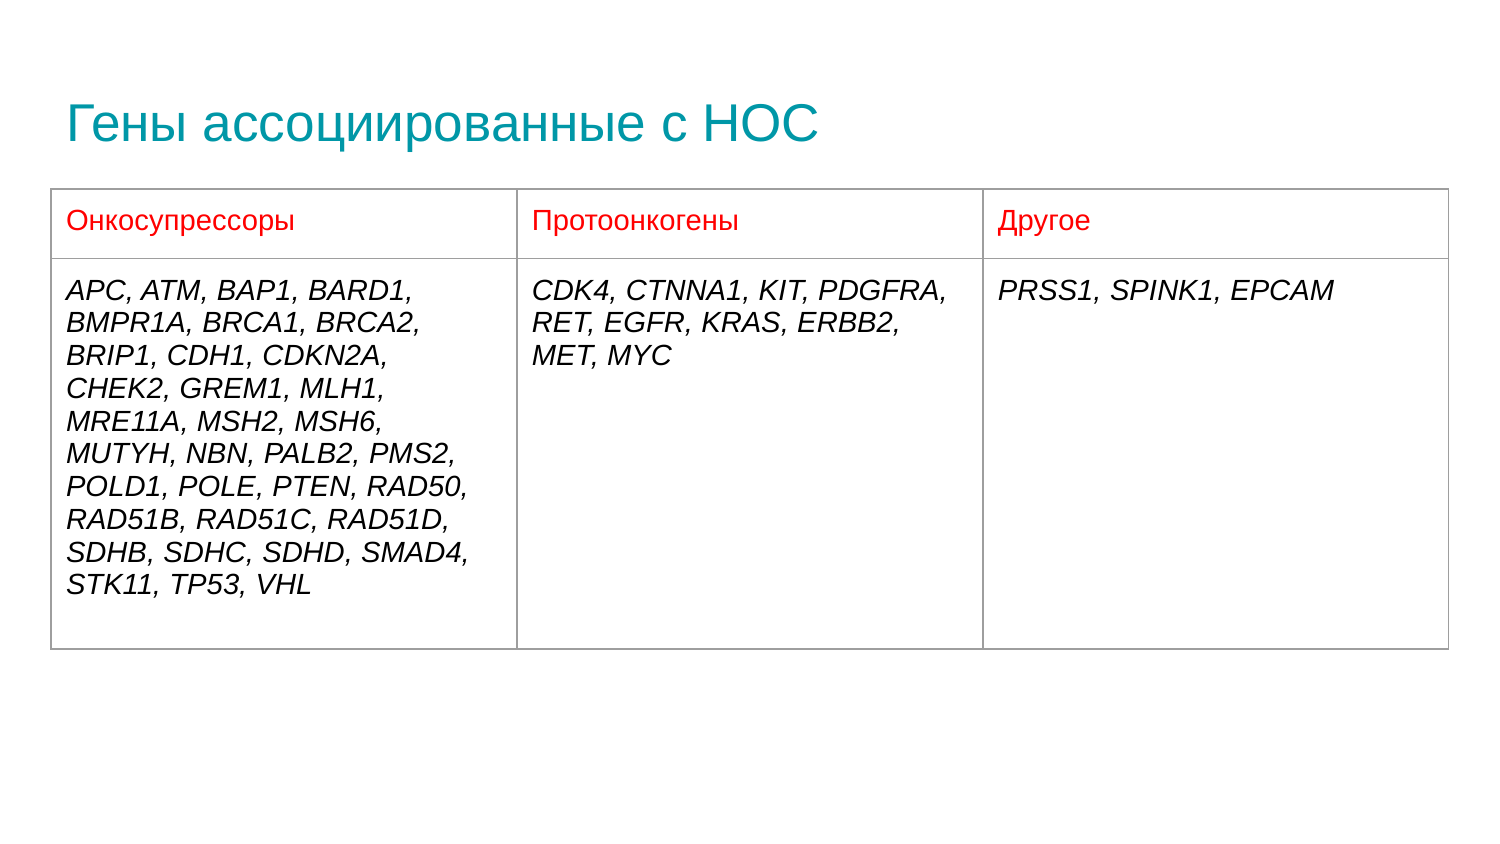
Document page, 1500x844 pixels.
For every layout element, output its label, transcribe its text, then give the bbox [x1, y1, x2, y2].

table_cell APC, ATM, BAP1, BARD1, BMPR1A, BRCA1, BRCA2, BRIP1, CDH1, CDKN2A, CHEK2, GREM1, MLH1, MRE11A, MSH2, MSH6, MUTYH, NBN, PALB2, PMS2, POLD1, POLE, PTEN, RAD50, RAD51B, RAD51C, RAD51D, SDHB, SDHC, SDHD, SMAD4, STK11, TP53, VHL [52, 259, 516, 648]
table_header Протоонкогены [518, 190, 982, 258]
table_cell CDK4, CTNNA1, KIT, PDGFRA, RET, EGFR, KRAS, ERBB2, MET, MYC [518, 259, 982, 648]
table_header Онкосупрессоры [52, 190, 516, 258]
title Гены ассоциированные с НОС [51, 72, 1449, 167]
table_header Другое [984, 190, 1448, 258]
table_cell PRSS1, SPINK1, EPCAM [984, 259, 1448, 648]
